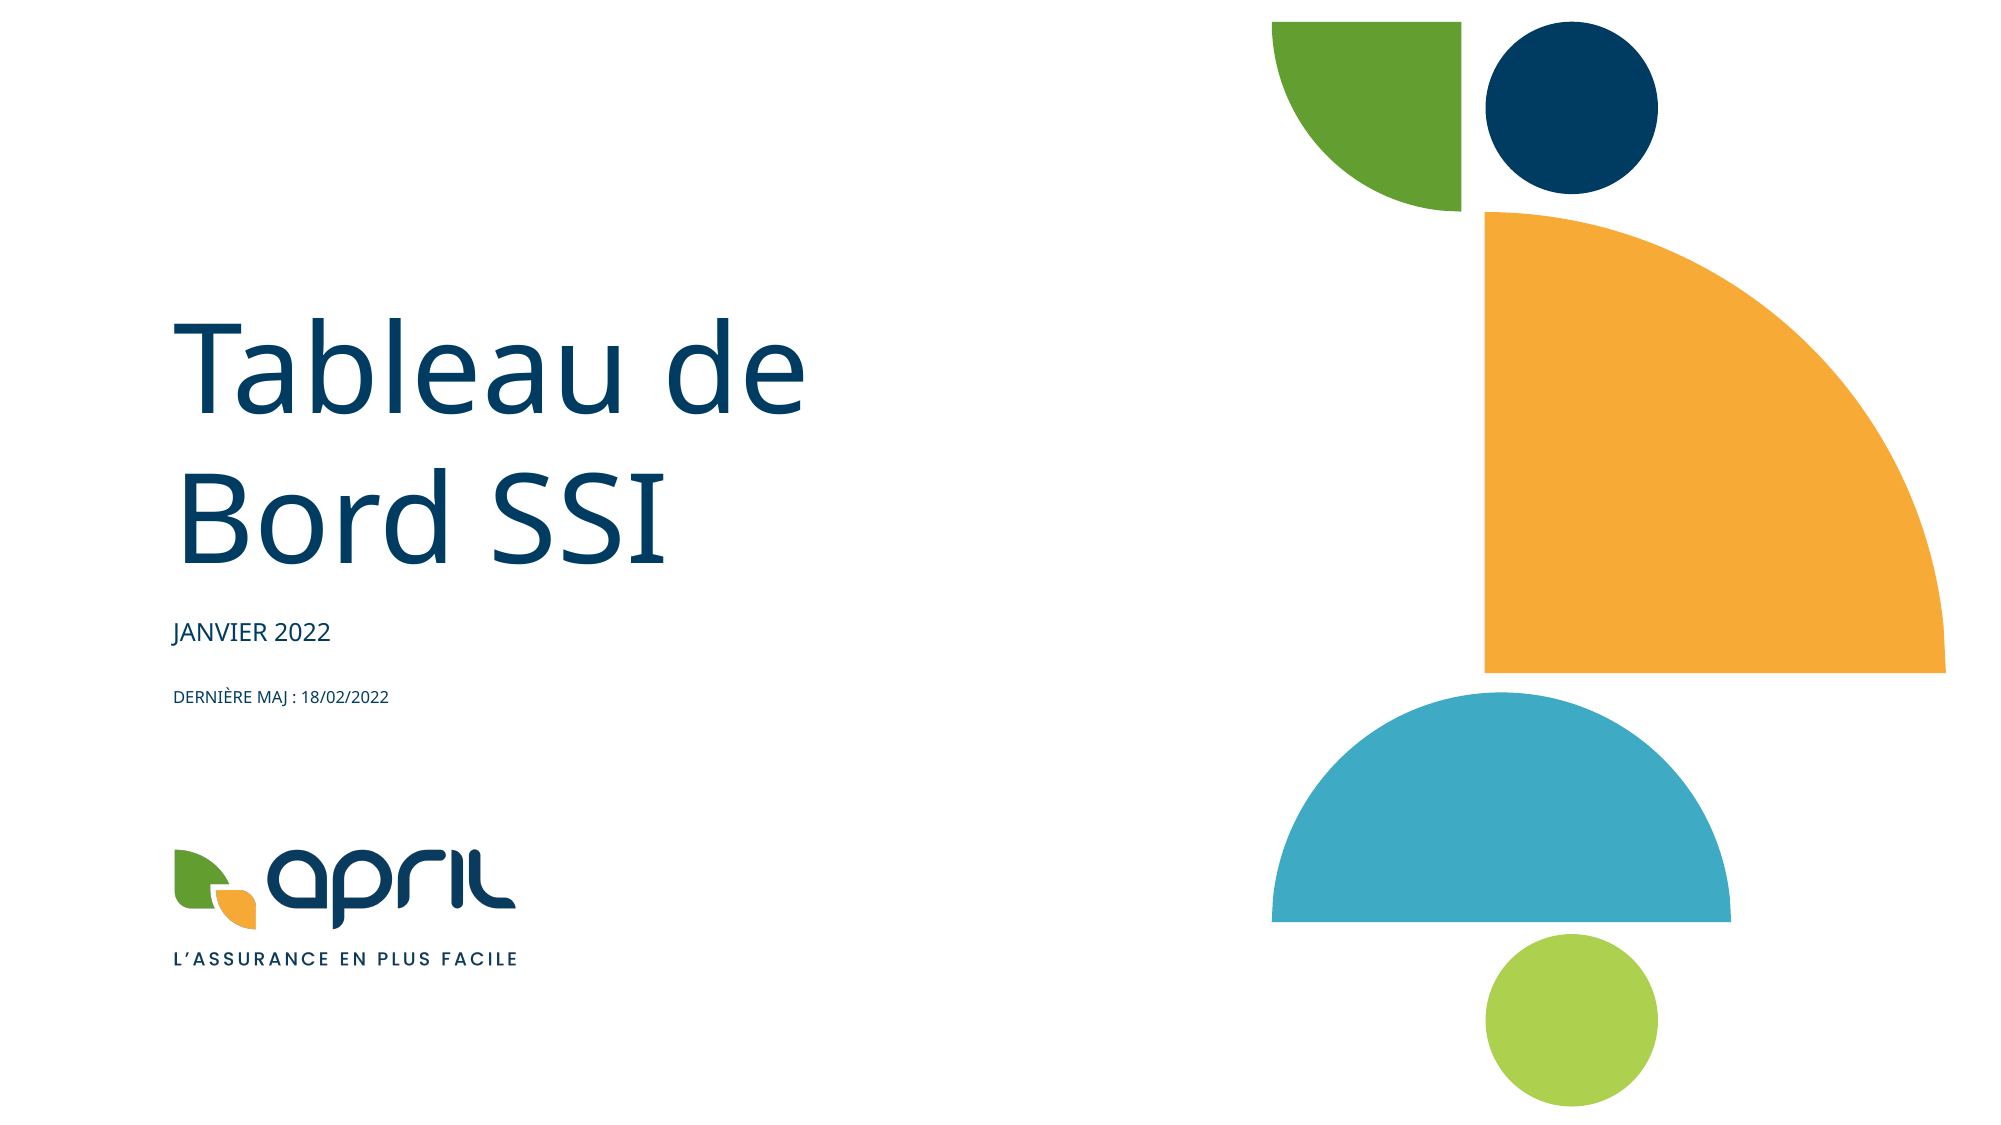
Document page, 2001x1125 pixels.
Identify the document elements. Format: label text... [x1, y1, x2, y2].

title Tableau de Bord SSI [167, 285, 1113, 589]
subtitle janvier 2022 Dernière MAJ : 18/02/2022 [167, 610, 1225, 710]
picture [115, 791, 575, 1024]
